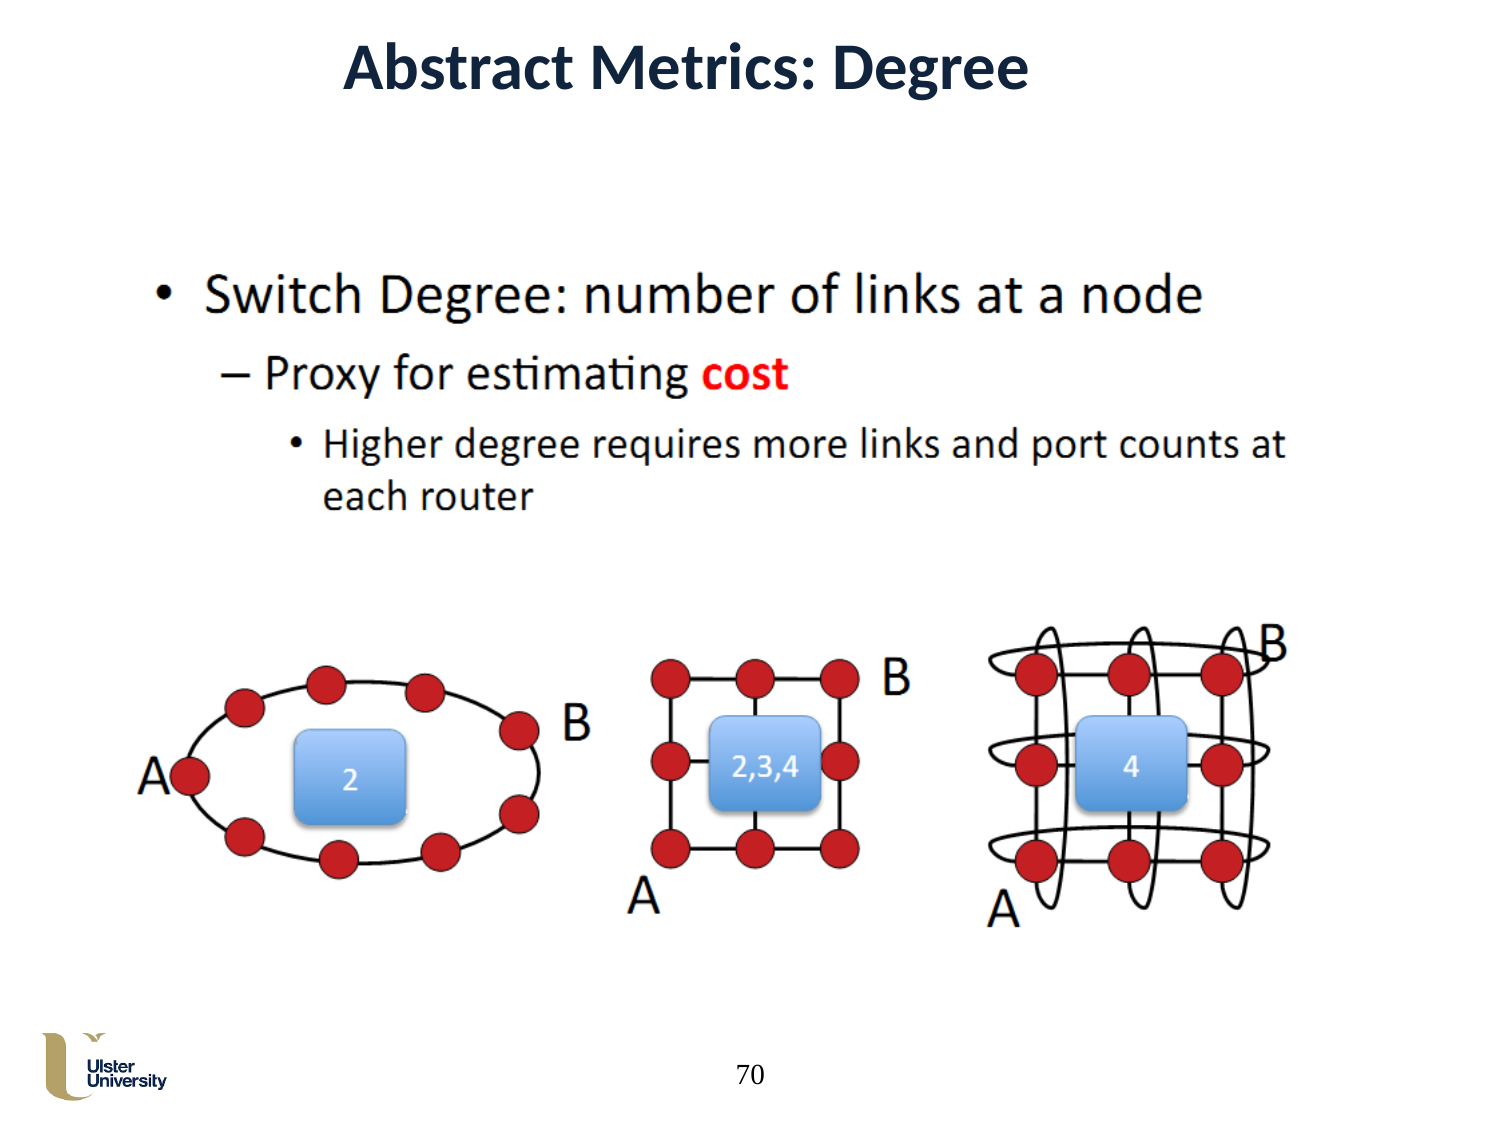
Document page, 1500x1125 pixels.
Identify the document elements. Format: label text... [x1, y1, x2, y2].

title Abstract Metrics: Degree [328, 15, 1500, 185]
picture [21, 1013, 187, 1120]
picture [91, 226, 1404, 947]
text_box 70 [429, 1042, 780, 1103]
